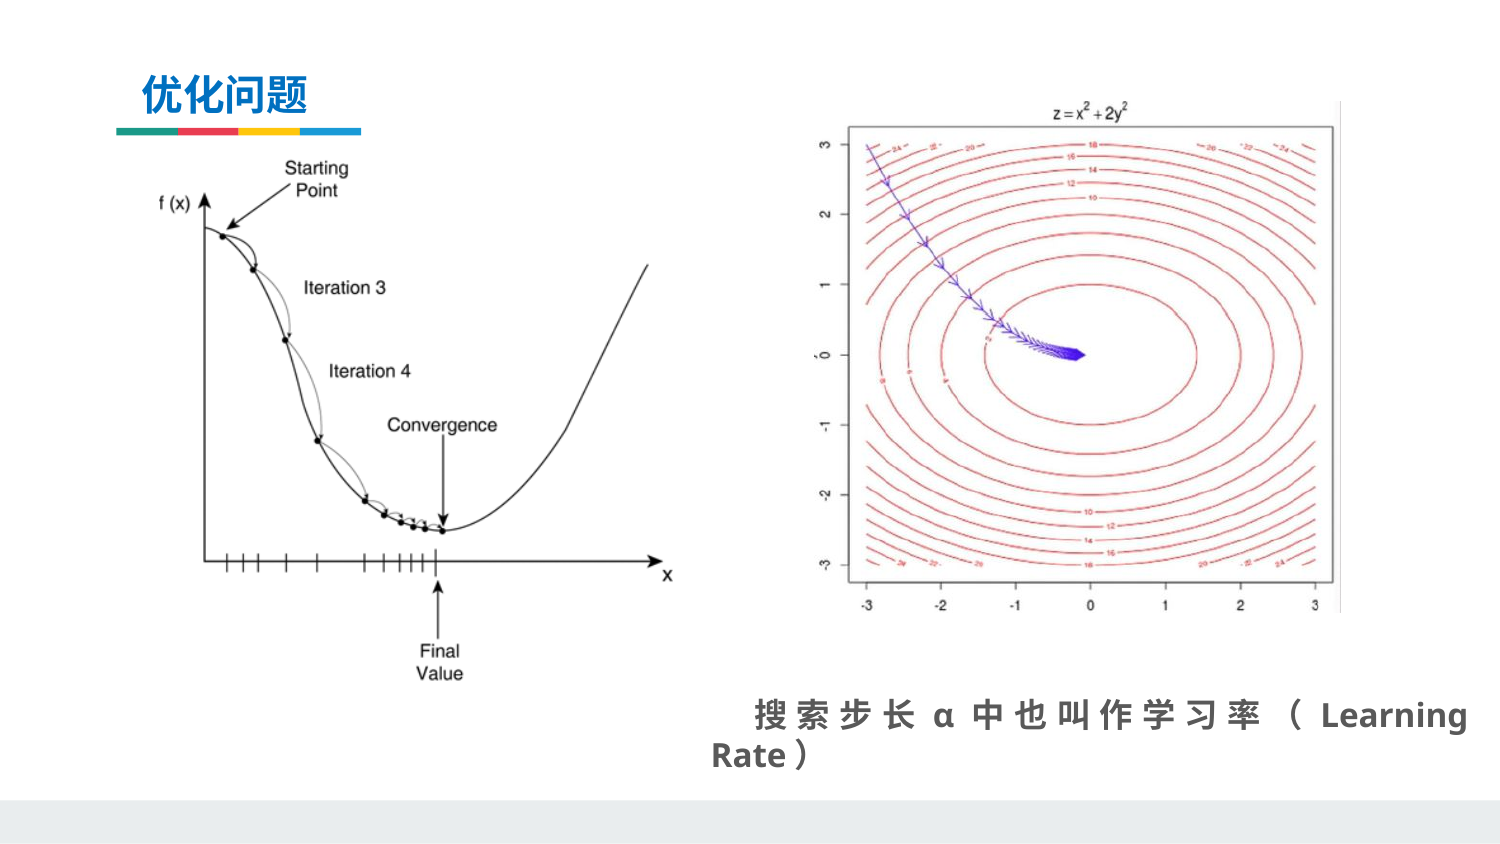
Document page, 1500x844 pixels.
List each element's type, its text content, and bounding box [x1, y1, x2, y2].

title 优化问题 [126, 54, 348, 115]
text_box 搜索步长α中也叫作学习率（Learning Rate） [695, 686, 1484, 782]
picture [158, 157, 673, 687]
picture [814, 101, 1342, 613]
